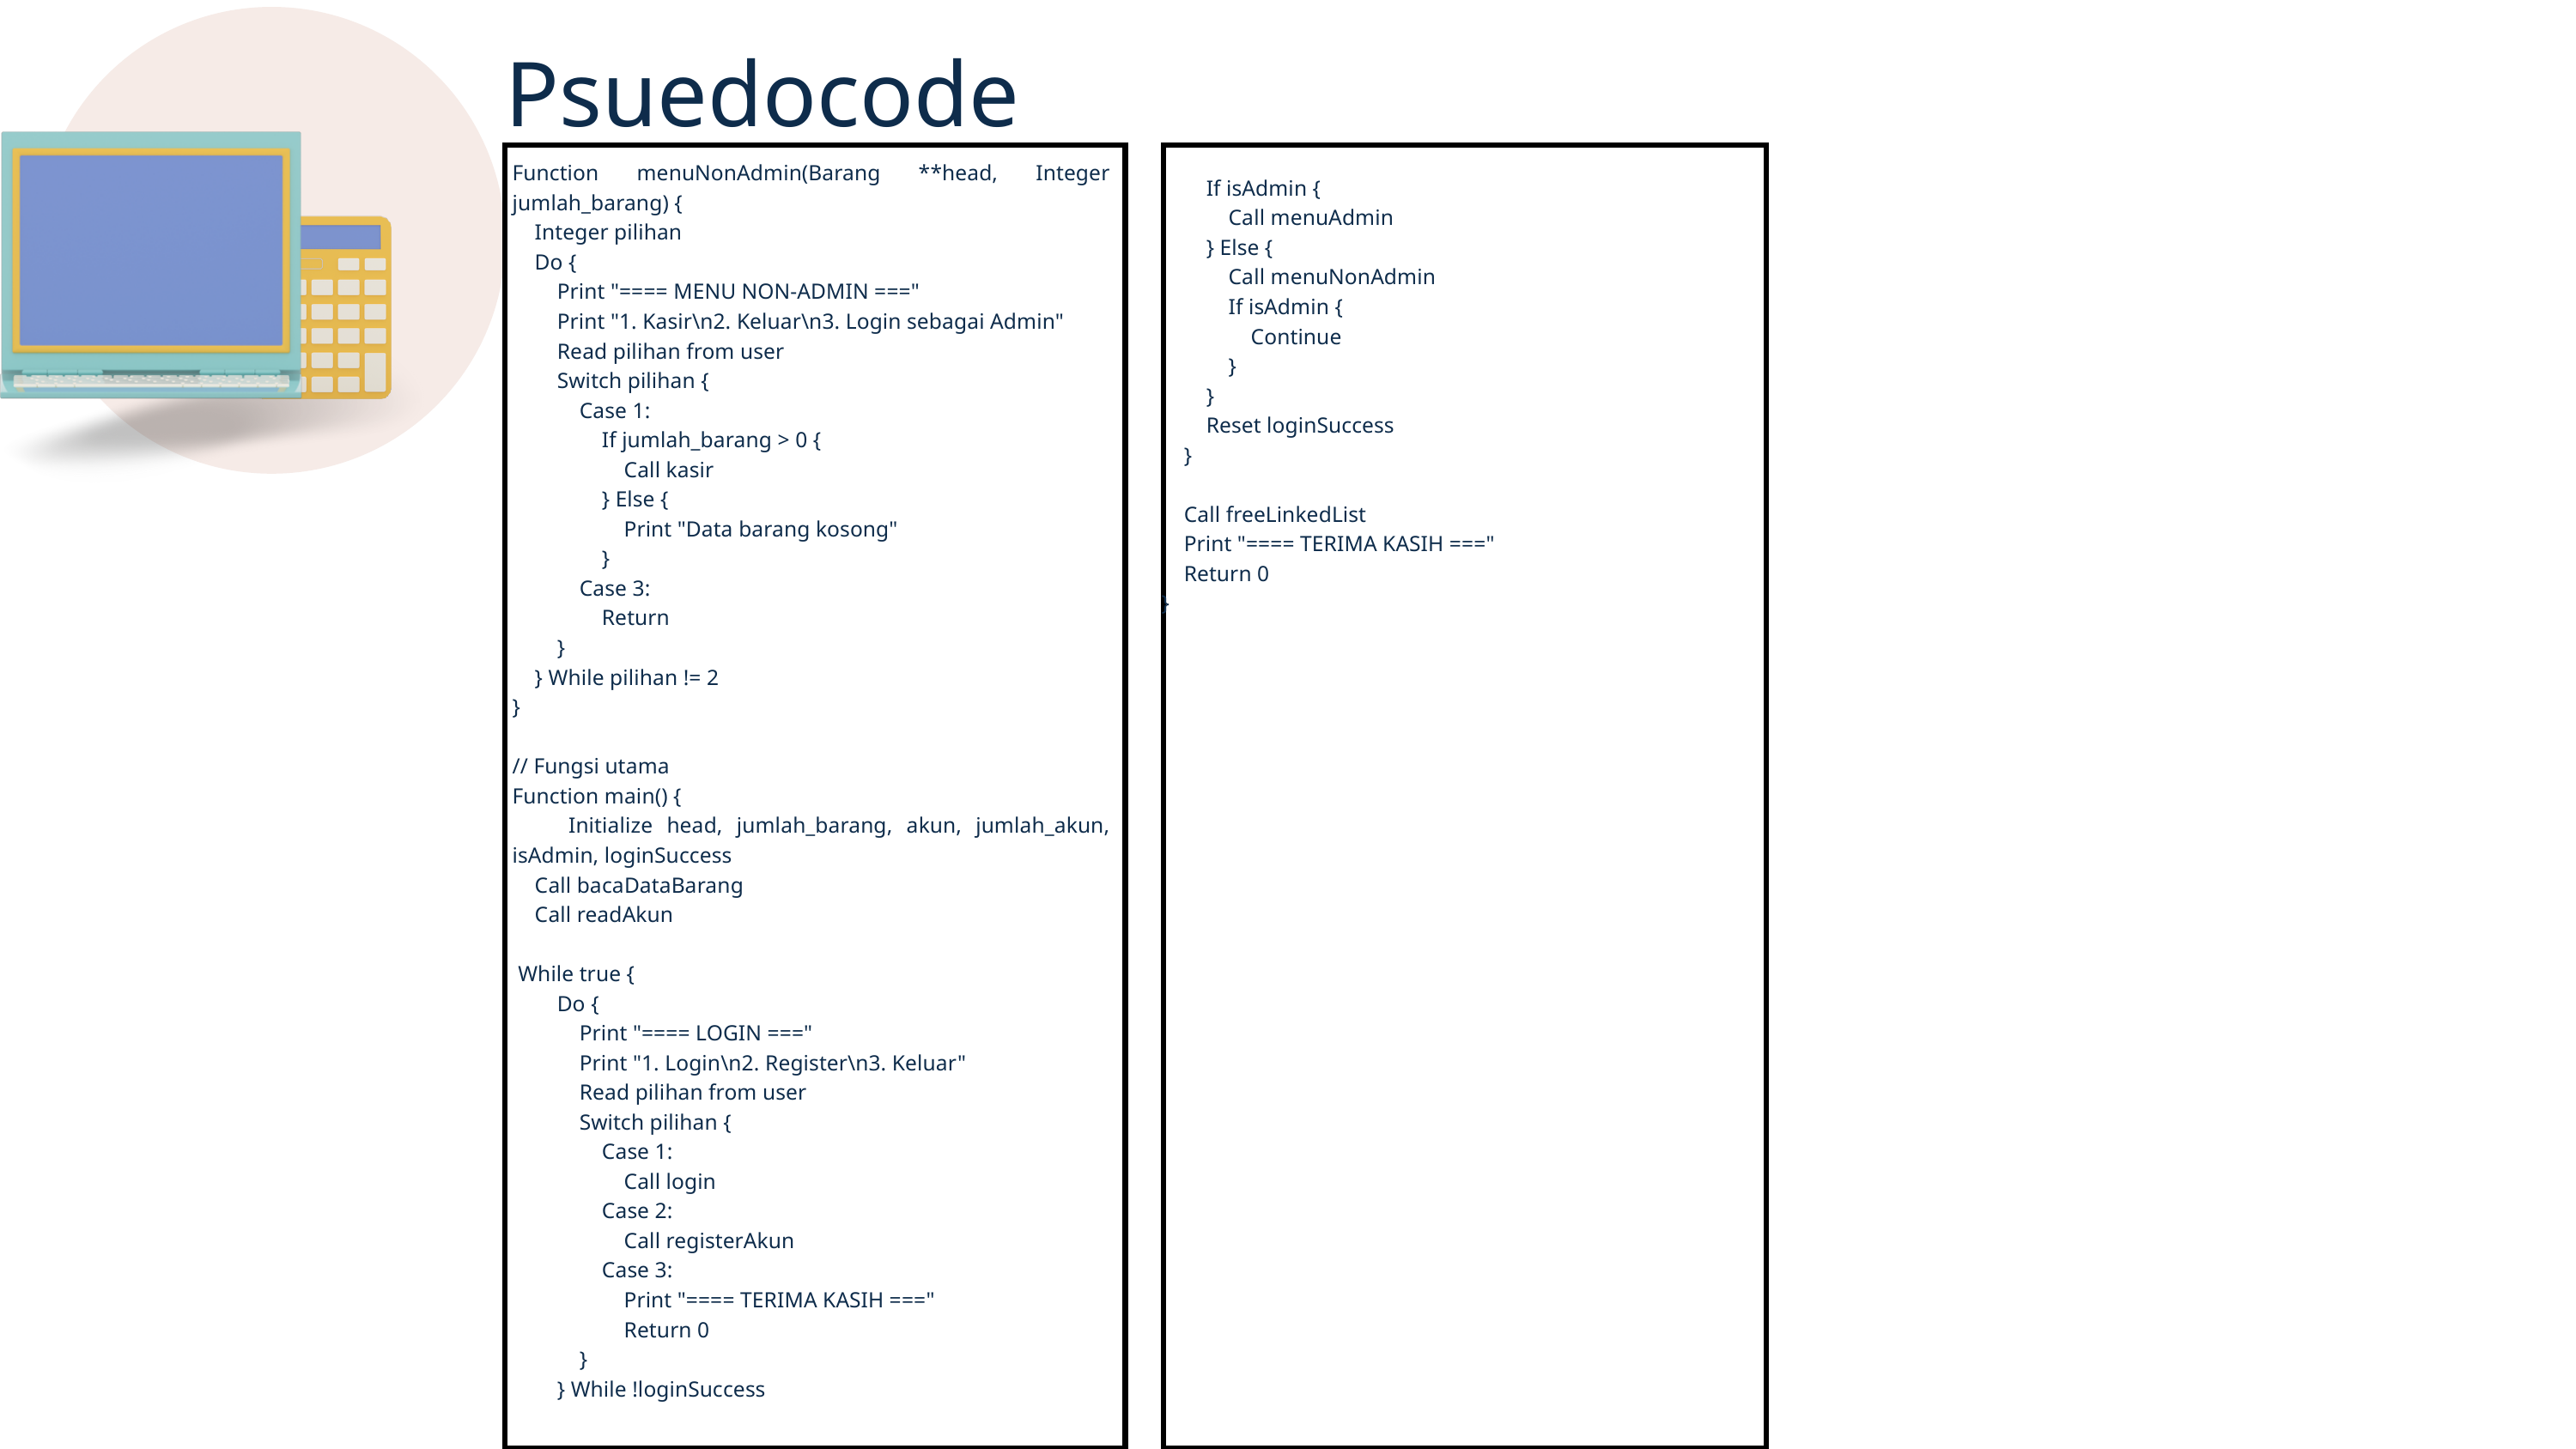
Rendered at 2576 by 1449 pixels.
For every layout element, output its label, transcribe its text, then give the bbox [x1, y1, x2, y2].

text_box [0, 6, 506, 486]
text_box Psuedocode [509, 37, 1531, 145]
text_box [1163, 144, 1767, 1449]
text_box If isAdmin { Call menuAdmin } Else { Call menuNonAdmin If isAdmin { Continue } } Reset loginSuccess } Call freeLinkedList Print "==== TERIMA KASIH ===" Return 0 } [1161, 141, 1736, 145]
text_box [505, 144, 1126, 1449]
